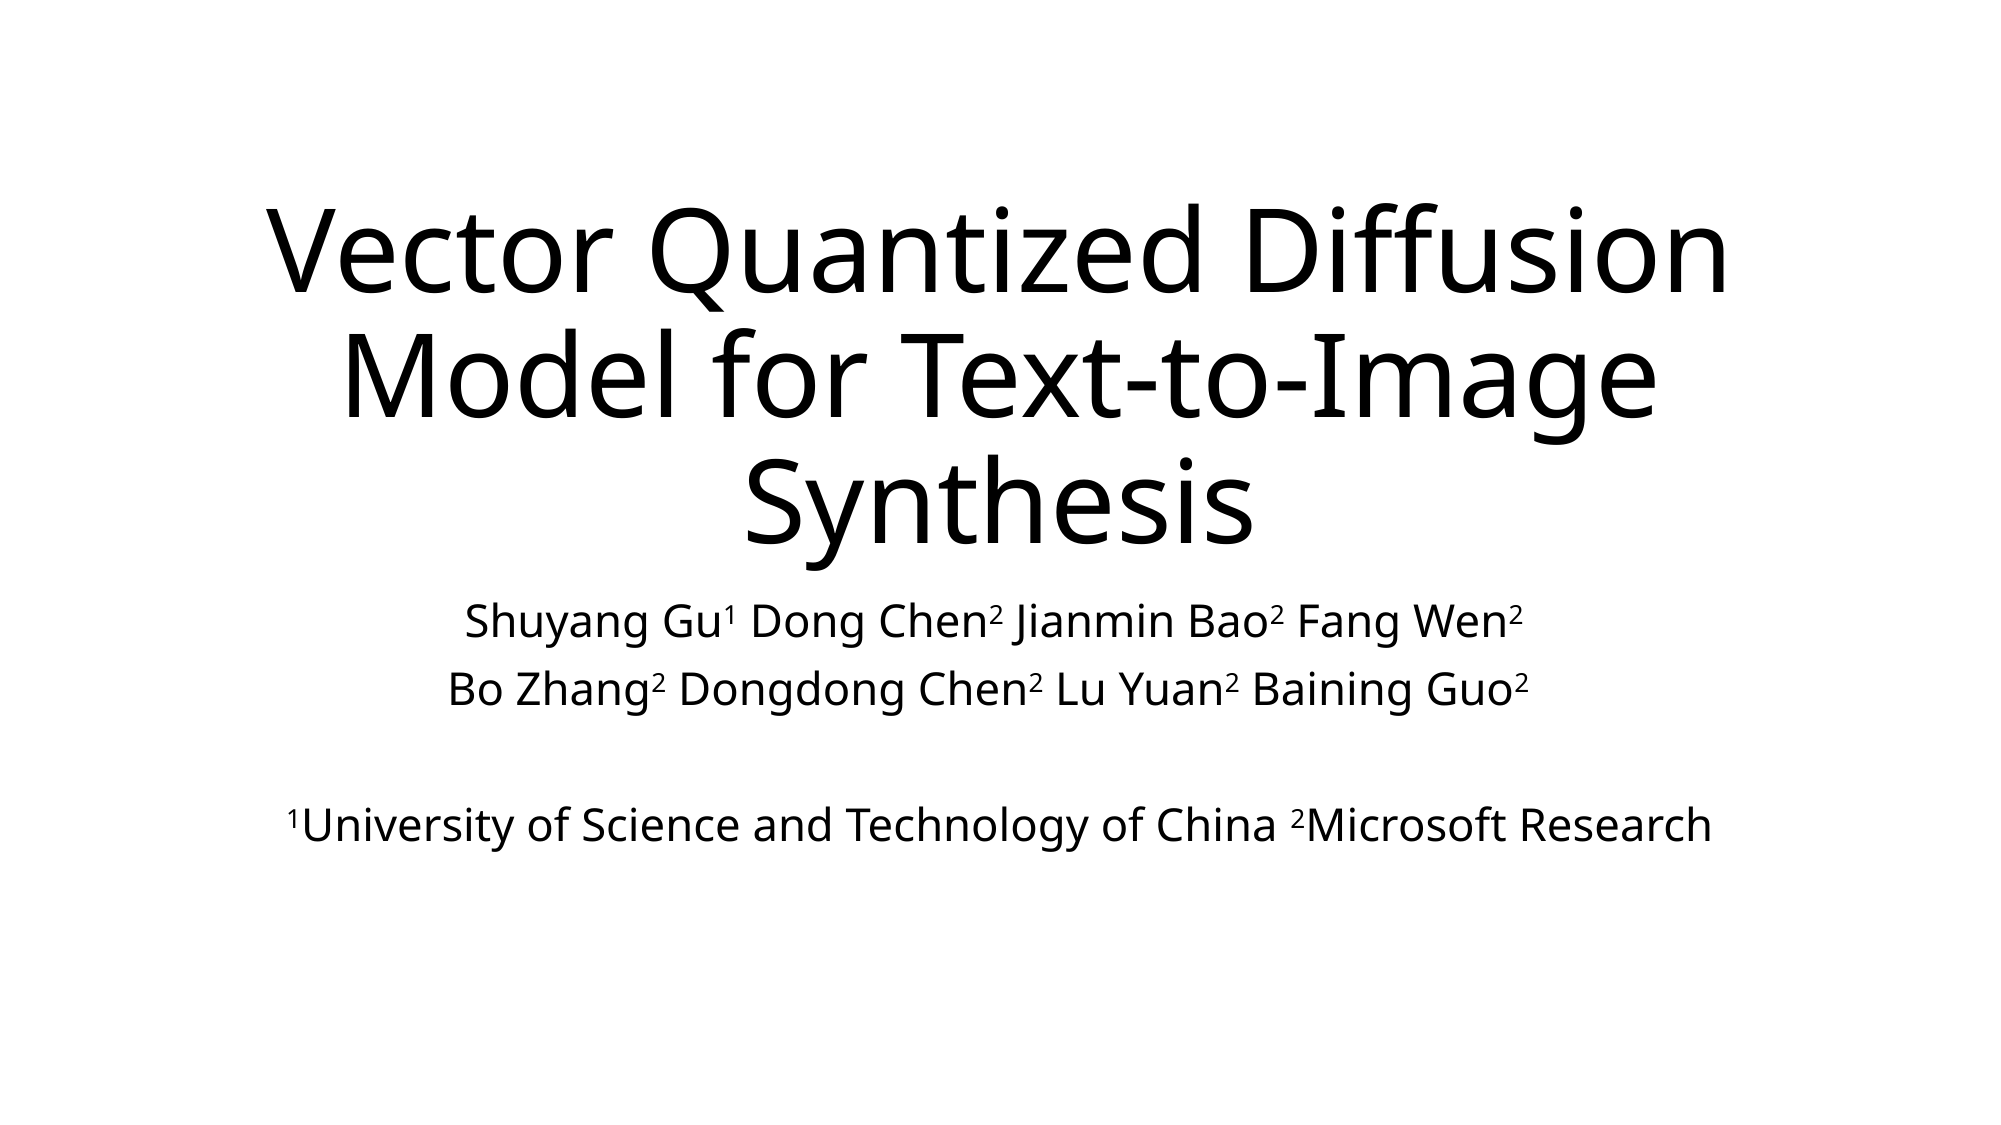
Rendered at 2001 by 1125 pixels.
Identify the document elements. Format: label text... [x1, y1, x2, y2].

title Vector Quantized Diffusion Model for Text-to-Image Synthesis [249, 184, 1750, 576]
subtitle Shuyang Gu1 Dong Chen2 Jianmin Bao2 Fang Wen2 Bo Zhang2 Dongdong Chen2 Lu Yuan2 Baining Guo2 1University of Science and Technology of China 2Microsoft Research [249, 590, 1750, 863]
